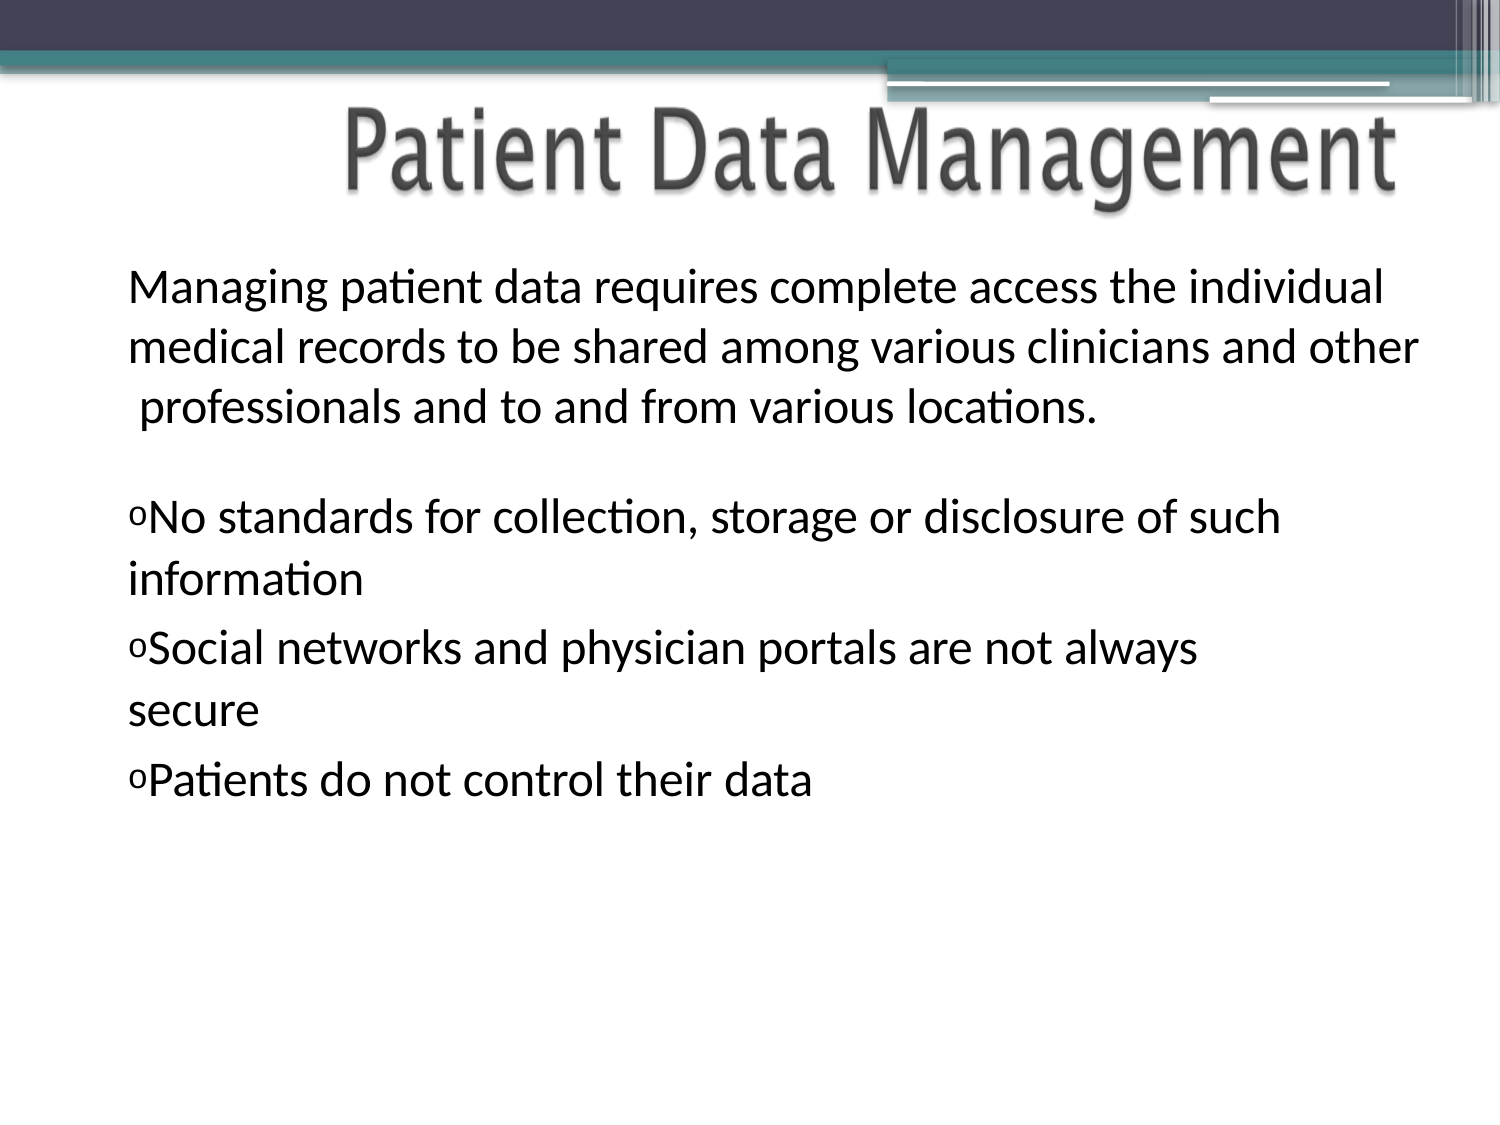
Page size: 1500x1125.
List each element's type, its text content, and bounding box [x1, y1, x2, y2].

text_box Managing patient data requires complete access the individual medical records to be shared among various clinicians and other professionals and to and from various locations. oNo standards for collection, storage or disclosure of such information oSocial networks and physician portals are not always secure oPatients do not control their data [119, 251, 1434, 808]
text_box [50, 54, 1455, 243]
